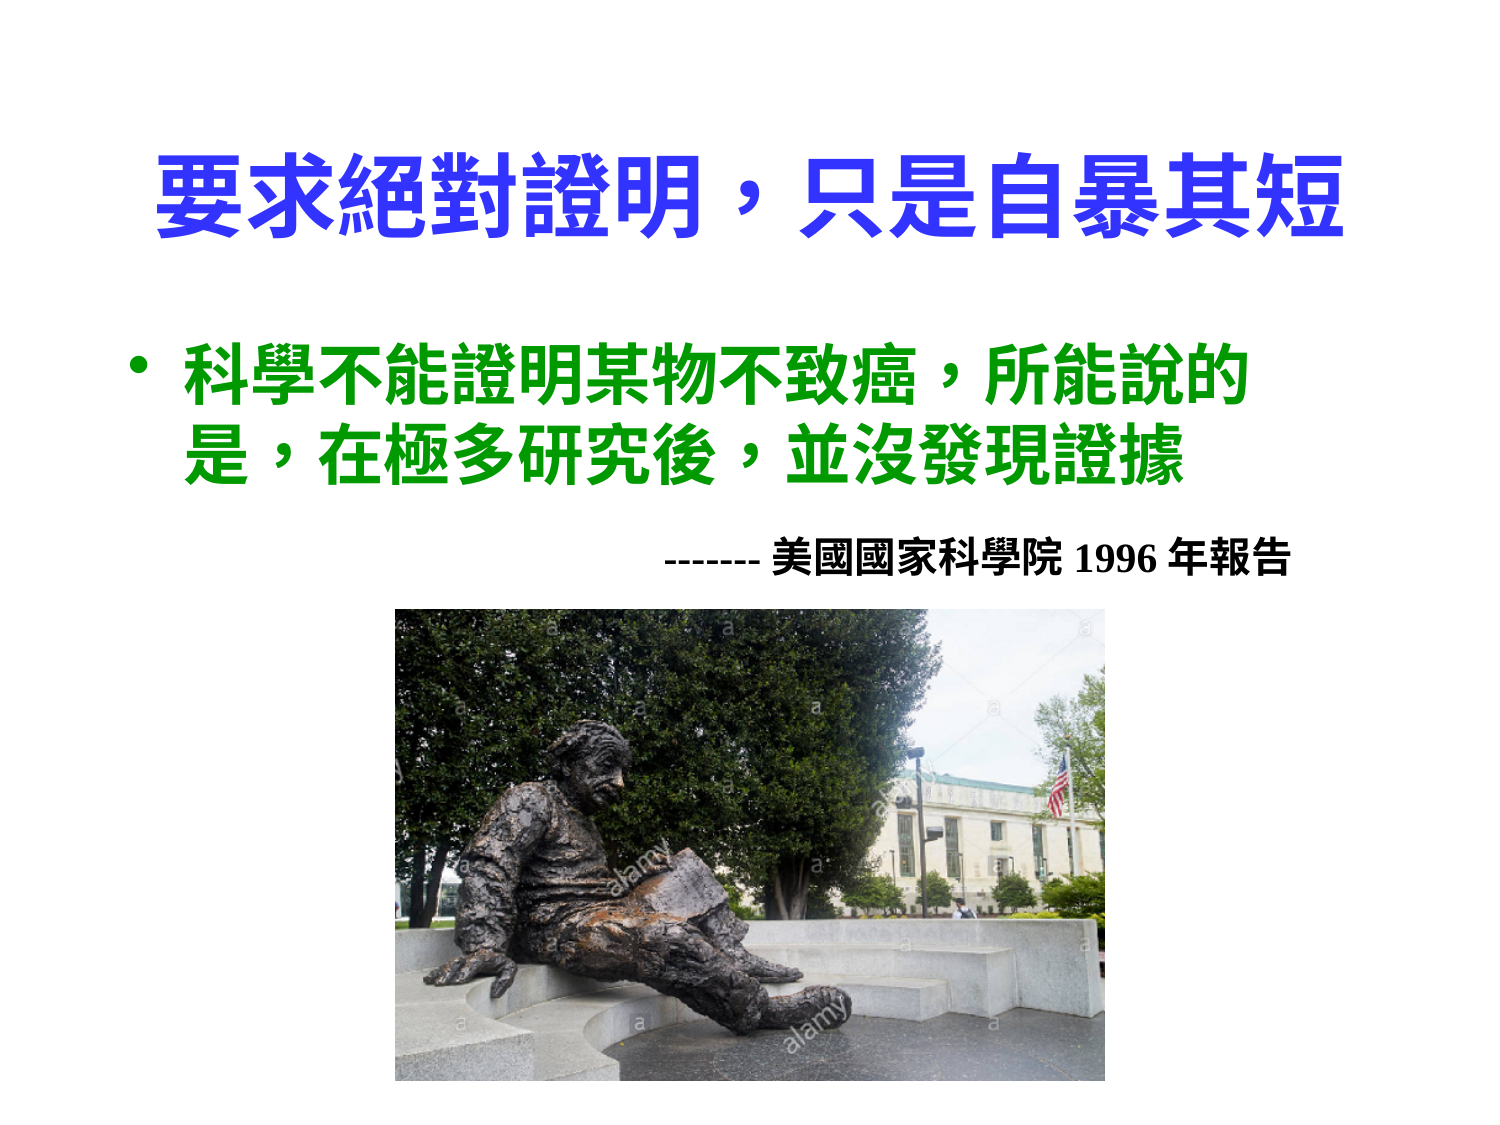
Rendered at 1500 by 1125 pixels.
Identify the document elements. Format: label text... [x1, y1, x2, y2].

picture [394, 609, 1106, 1081]
list 科學不能證明某物不致癌，所能說的是，在極多研究後，並沒發現證據 -------美國國家科學院1996年報告 [112, 324, 1388, 1000]
title 要求絕對證明，只是自暴其短 [112, 99, 1388, 288]
